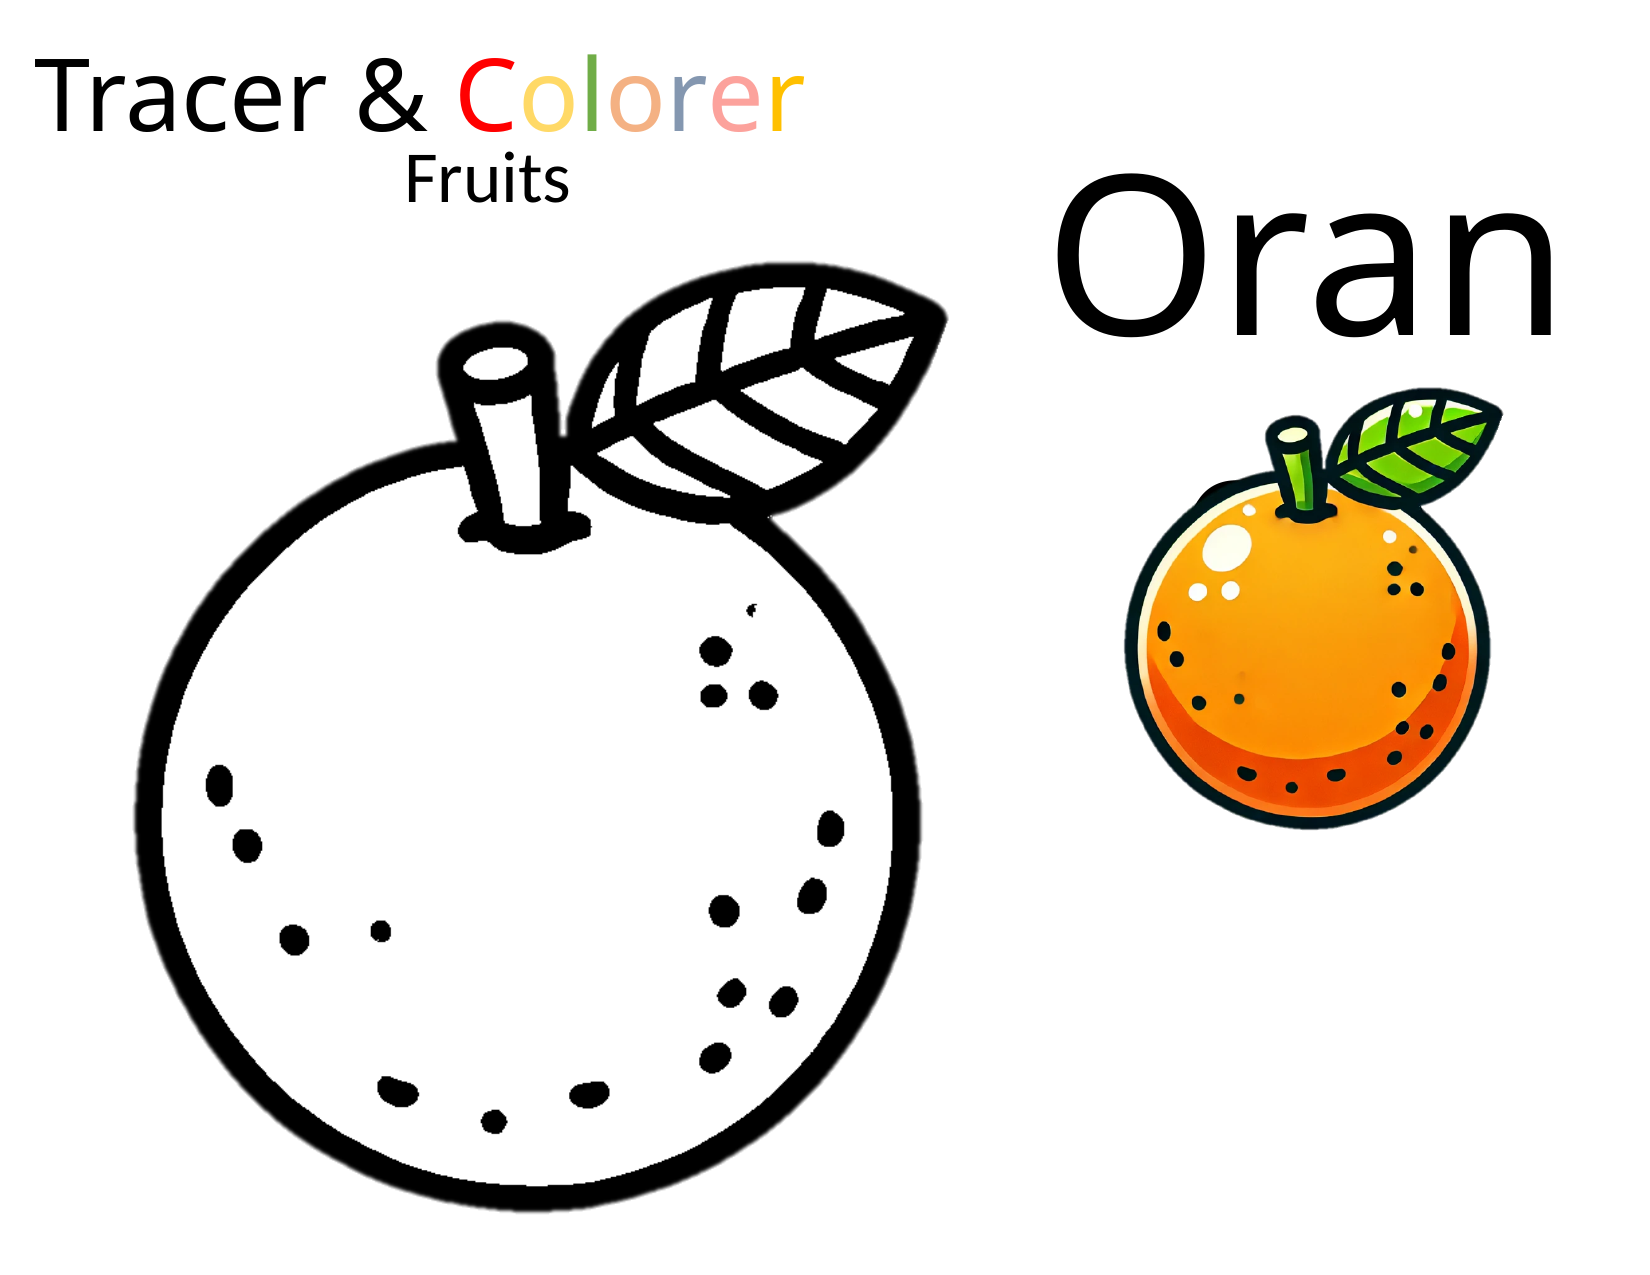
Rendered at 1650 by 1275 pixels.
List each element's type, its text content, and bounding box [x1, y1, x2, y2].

text_box Orange [984, 104, 1650, 655]
text_box Tracer & Colorer [20, 23, 984, 113]
picture [0, 113, 1626, 1275]
